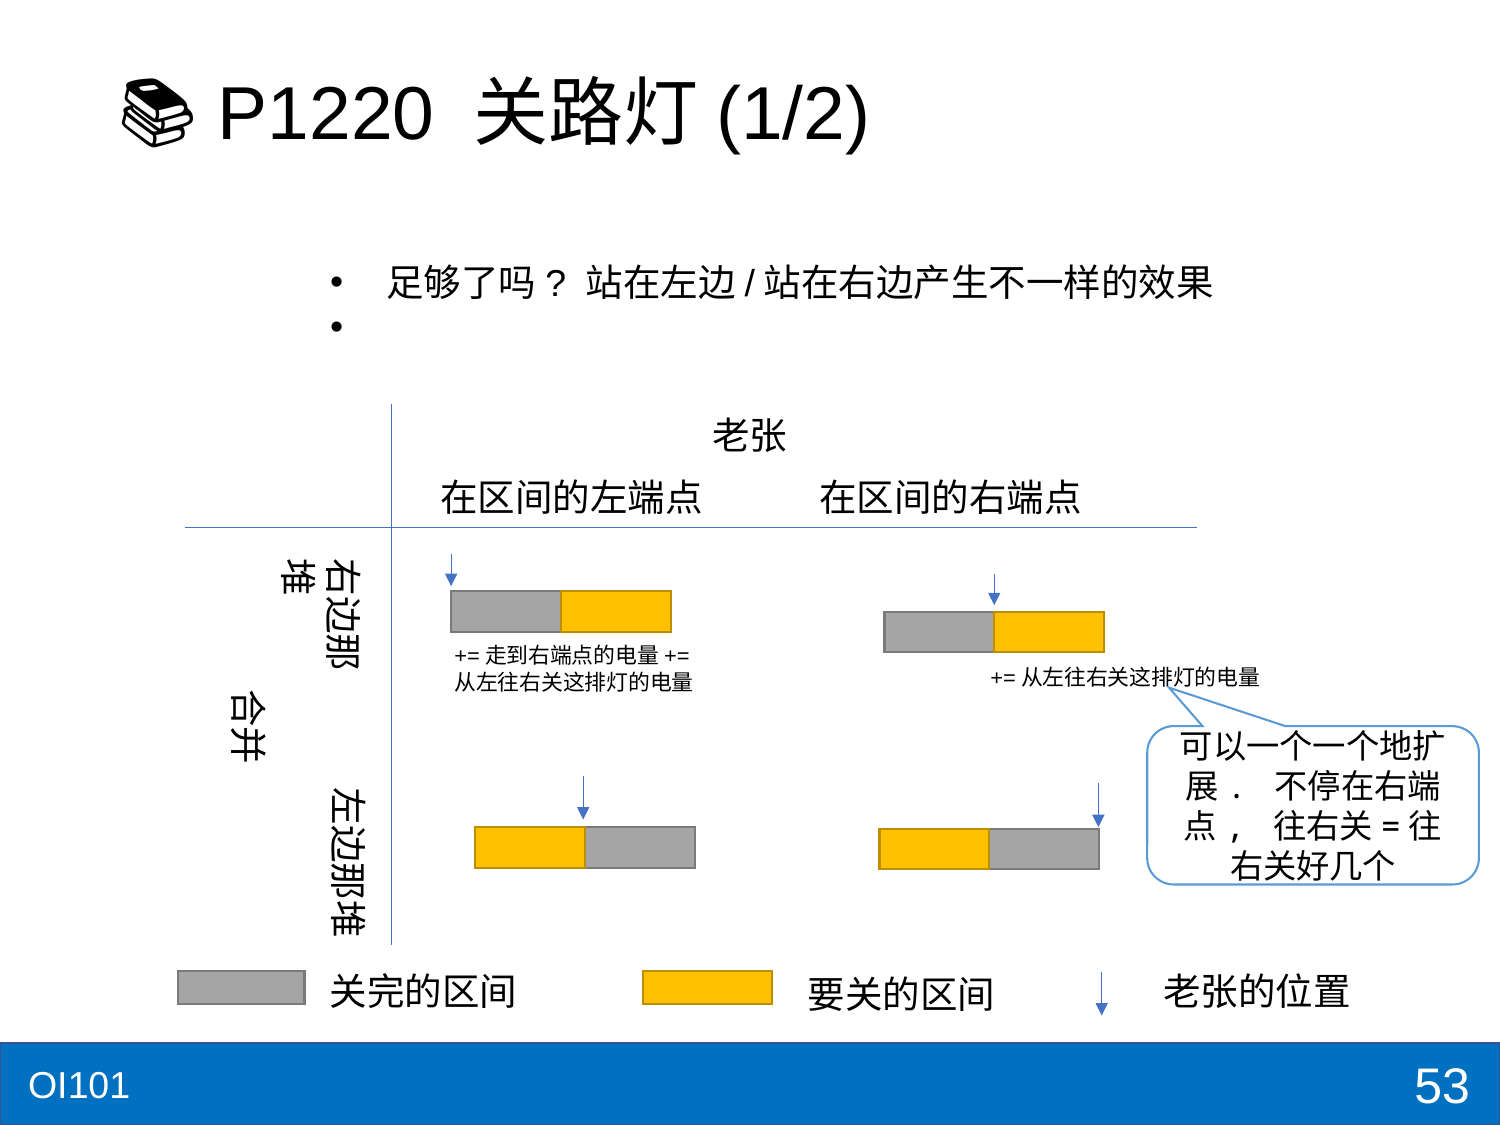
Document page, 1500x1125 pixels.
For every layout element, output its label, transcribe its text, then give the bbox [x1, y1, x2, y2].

text_box [177, 970, 306, 1005]
text_box [878, 828, 990, 870]
text_box [883, 611, 993, 653]
text_box 右边那堆 [298, 544, 375, 721]
text_box 在区间的左端点 [425, 467, 718, 527]
text_box 关完的区间 [315, 960, 533, 1021]
text_box 合并 [203, 674, 280, 766]
text_box 左边那堆 [303, 772, 380, 940]
text_box [474, 826, 586, 869]
slide_number 53 [1147, 1054, 1485, 1114]
text_box [642, 970, 773, 1005]
text_box 可以一个一个地扩展. 不停在右端点, 往右关=往右关好几个 [1146, 685, 1480, 886]
text_box 在区间的右端点 [804, 467, 1097, 527]
text_box 要关的区间 [792, 963, 1011, 1023]
title 📚 P1220 关路灯(1/2) [103, 59, 1397, 171]
text_box [450, 590, 560, 633]
text_box [990, 828, 1100, 870]
text_box [993, 611, 1105, 653]
text_box 老张的位置 [1148, 960, 1366, 1021]
text_box [586, 826, 696, 869]
text_box 老张 [697, 404, 803, 465]
text_box +=走到右端点的电量+=从左往右关这排灯的电量 [439, 634, 729, 702]
text_box +=从左往右关这排灯的电量 [975, 656, 1276, 698]
text_box [560, 590, 672, 633]
